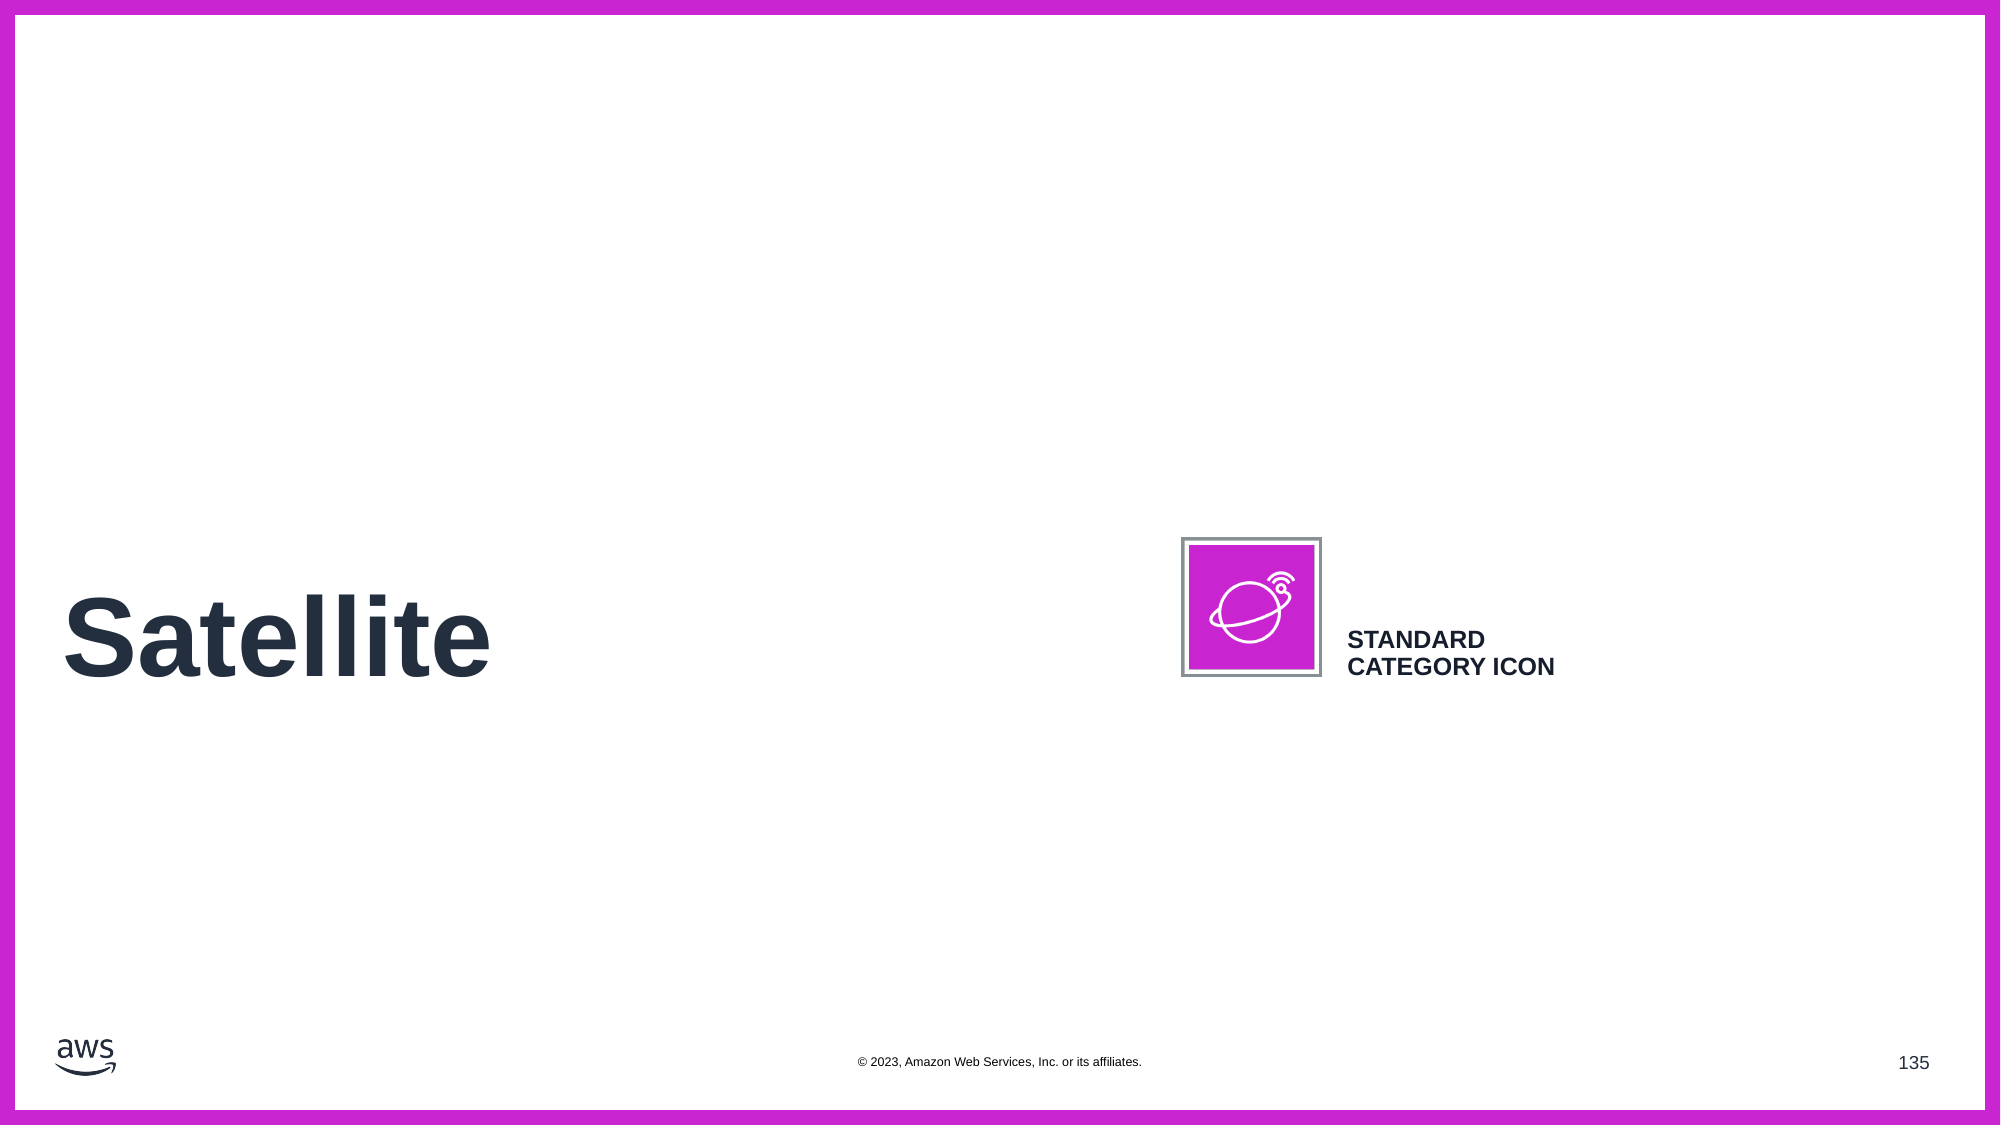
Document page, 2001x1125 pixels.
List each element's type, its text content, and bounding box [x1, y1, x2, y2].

slide_number 135 [1494, 1031, 1945, 1092]
picture [55, 1039, 116, 1076]
footer © 2023, Amazon Web Services, Inc. or its affiliates. [662, 1031, 1338, 1092]
picture [1181, 537, 1322, 677]
title Satellite [47, 339, 1393, 709]
text_box STANDARD CATEGORY ICON [1332, 541, 1780, 689]
